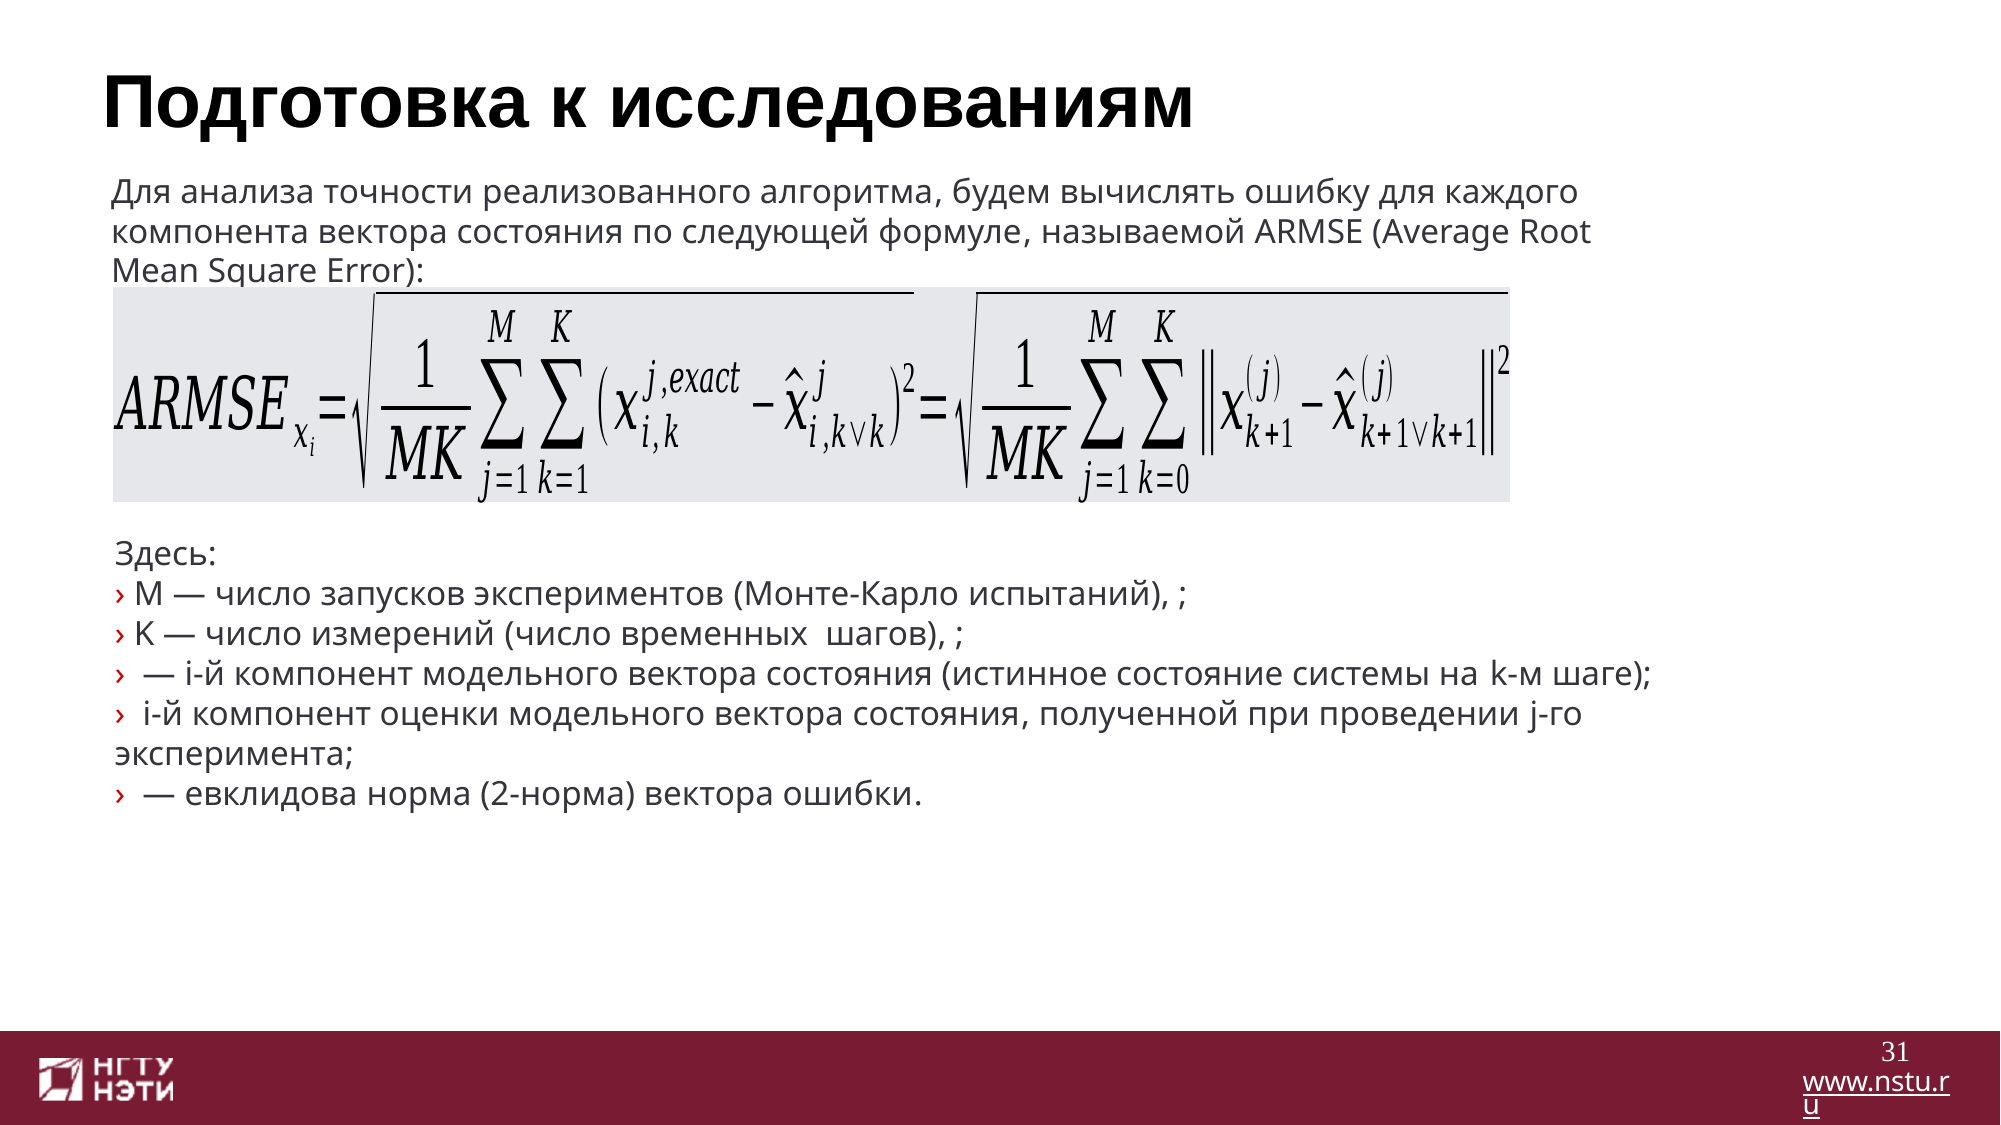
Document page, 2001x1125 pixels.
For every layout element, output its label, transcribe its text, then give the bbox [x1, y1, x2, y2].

text_box Для анализа точности реализованного алгоритма, будем вычислять ошибку для каждого компонента вектора состояния по следующей формуле, называемой ARMSE (Average Root Mean Square Error): [96, 162, 1650, 297]
slide_number 31 [1449, 1032, 1910, 1078]
picture [39, 1058, 173, 1101]
title Подготовка к исследованиям [99, 50, 1488, 162]
text_box www.nstu.ru [1800, 1068, 1960, 1102]
